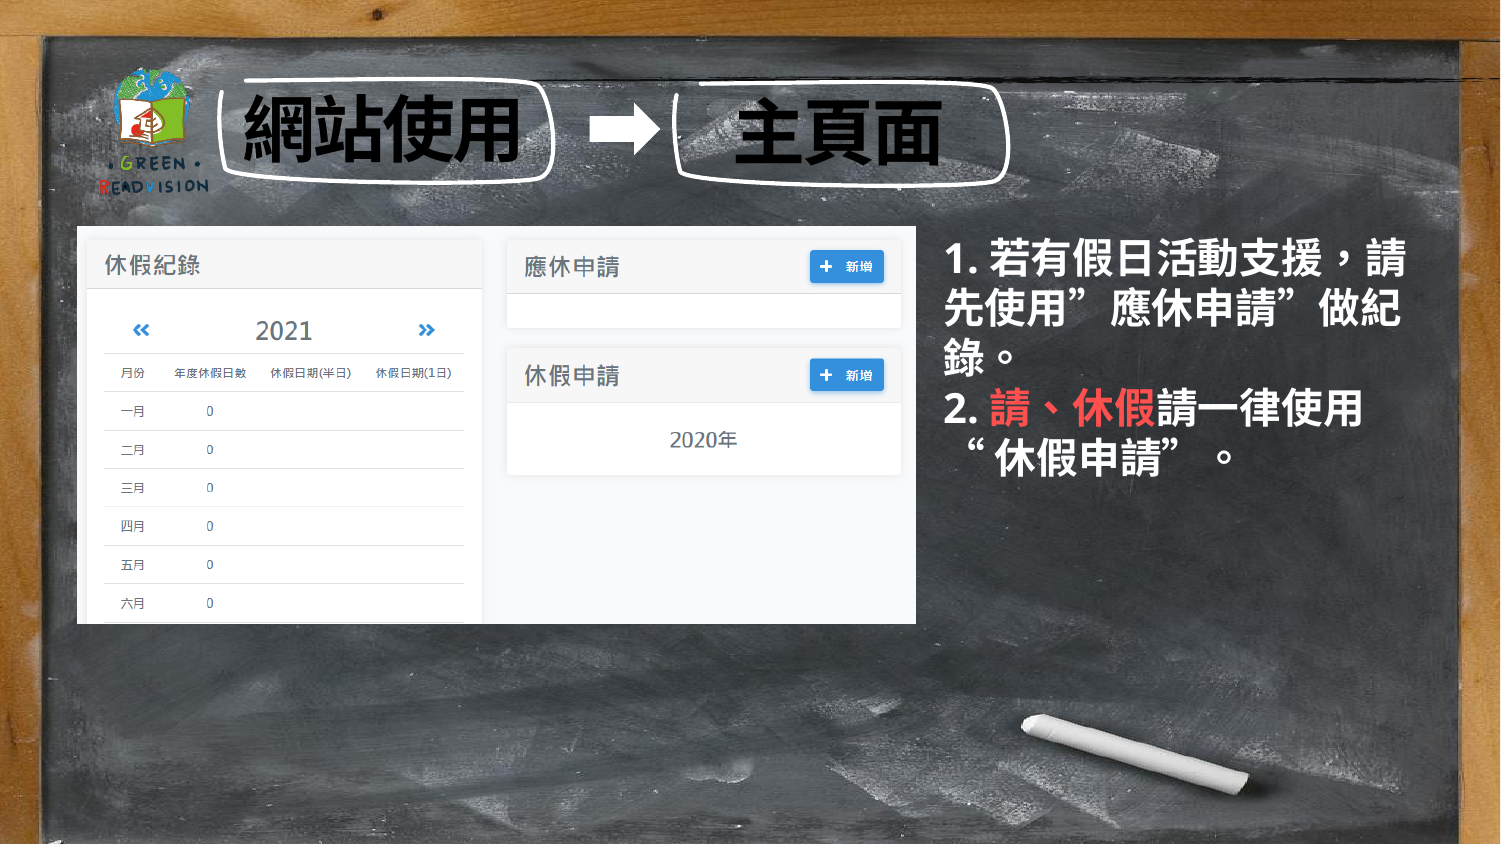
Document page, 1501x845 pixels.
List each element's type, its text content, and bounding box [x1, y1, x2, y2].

text_box [673, 80, 1010, 187]
text_box 1.若有假日活動支援，請先使用”應休申請”做紀錄。 2.請、休假請一律使用 “休假申請”。 [931, 226, 1423, 488]
text_box [589, 102, 661, 156]
text_box 主頁面 [897, 80, 1009, 129]
text_box [218, 77, 555, 184]
text_box 網站使用 [545, 160, 554, 177]
text_box 網站使用 [452, 77, 554, 125]
picture [0, 0, 1501, 844]
text_box 主頁面 [1000, 162, 1009, 180]
text_box 網站使用 [214, 77, 393, 111]
text_box 主頁面 [669, 80, 861, 180]
